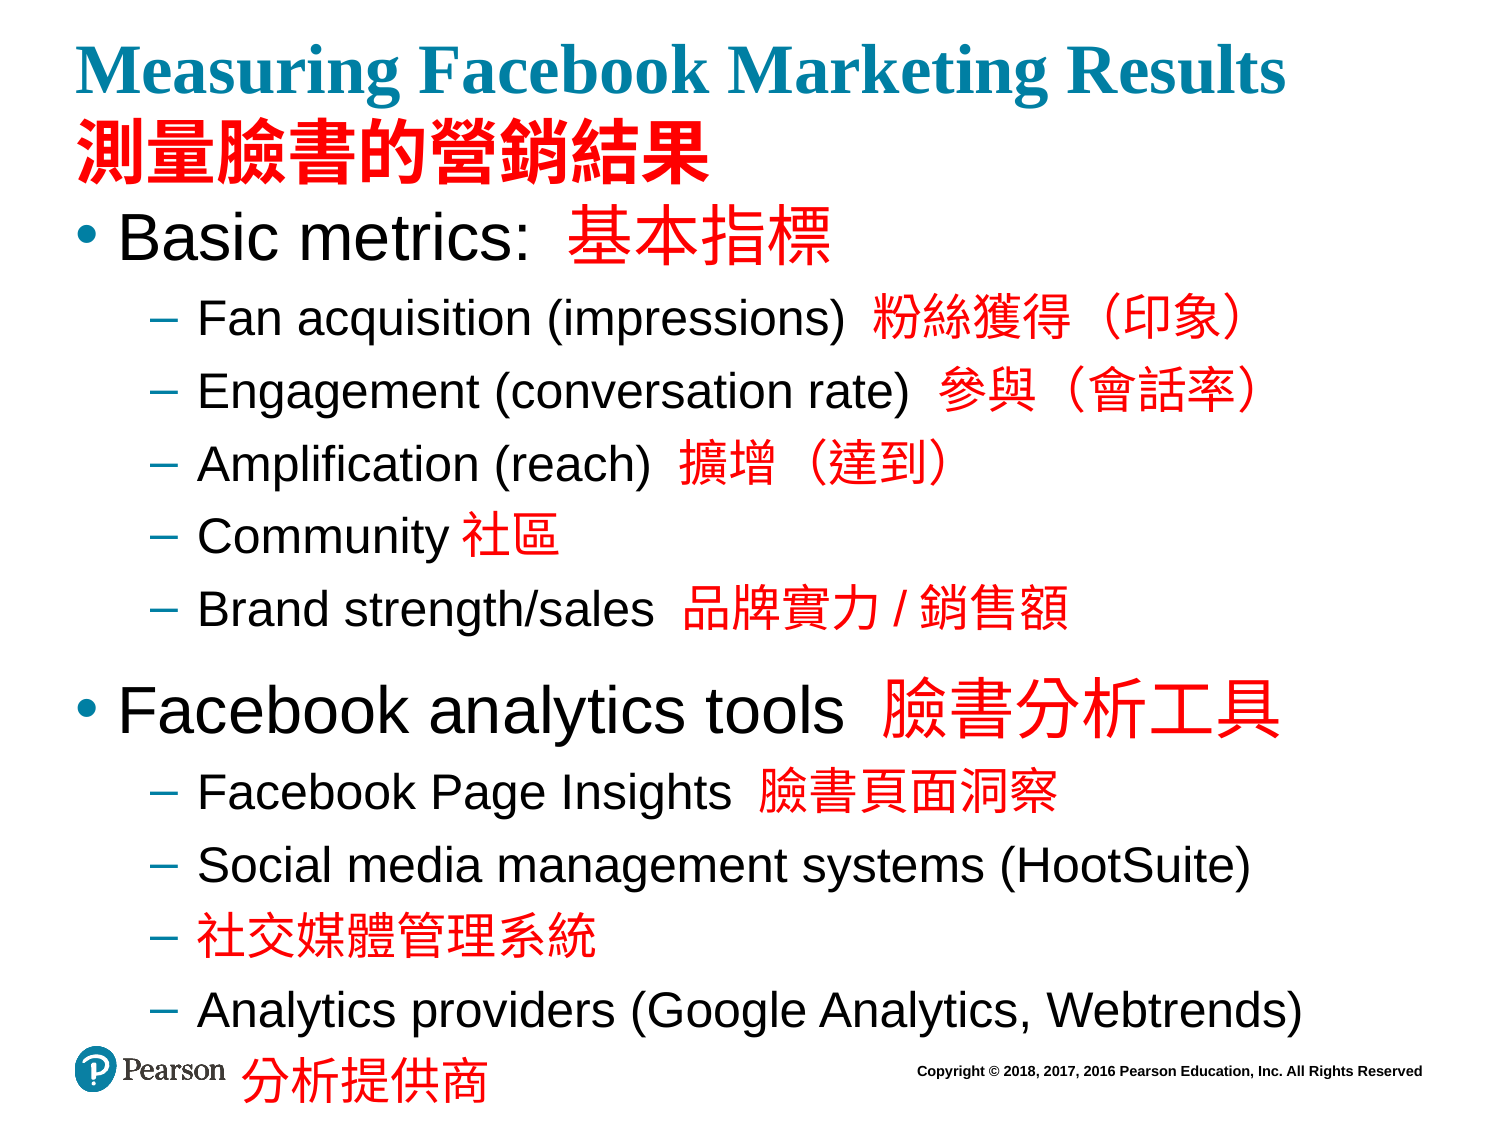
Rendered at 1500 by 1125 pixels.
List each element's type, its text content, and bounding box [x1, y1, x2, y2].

title Measuring Facebook Marketing Results 測量臉書的營銷結果 [75, 12, 1425, 193]
list Basic metrics: 基本指標 Fan acquisition (impressions) 粉絲獲得（印象） Engagement (conversation rate) 參與（會話率） Amplification (reach) 擴增（達到） Community社區 Brand strength/sales 品牌實力/銷售額 Facebook analytics tools 臉書分析工具 Facebook Page Insights 臉書頁面洞察 Social media management systems (HootSuite) 社交媒體管理系統 Analytics providers (Google Analytics, Webtrends) 分析提供商 [75, 193, 1425, 936]
